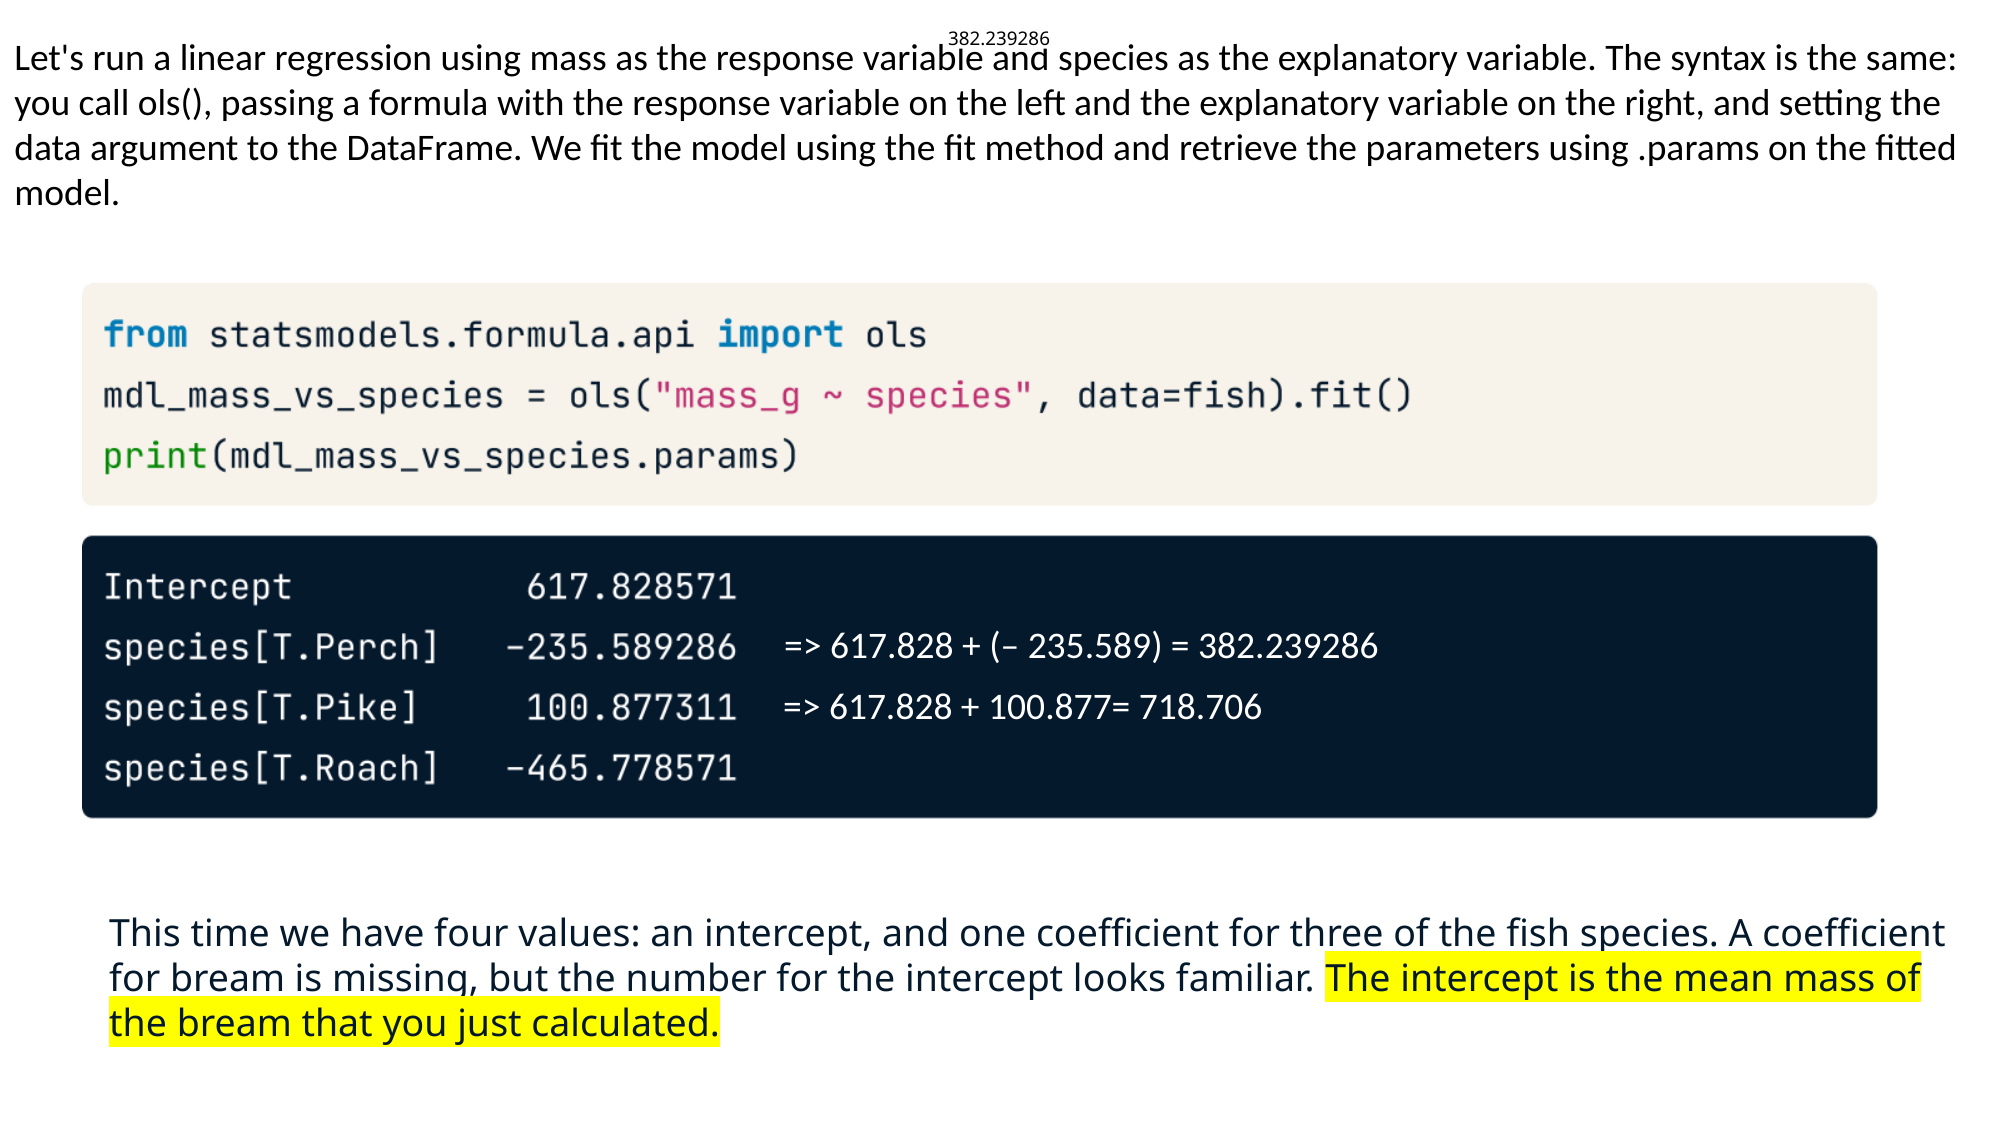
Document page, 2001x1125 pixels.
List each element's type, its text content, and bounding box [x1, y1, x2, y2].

text_box Let's run a linear regression using mass as the response variable and species as the explanatory variable. The syntax is the same: you call ols(), passing a formula with the response variable on the left and the explanatory variable on the right, and setting the data argument to the DataFrame. We fit the model using the fit method and retrieve the parameters using .params on the fitted model. [0, 25, 2000, 221]
picture [82, 268, 1895, 836]
text_box This time we have four values: an intercept, and one coefficient for three of the fish species. A coefficient for bream is missing, but the number for the intercept looks familiar. The intercept is the mean mass of the bream that you just calculated. [94, 901, 1969, 1052]
text_box 382.239286 [948, 26, 1052, 49]
